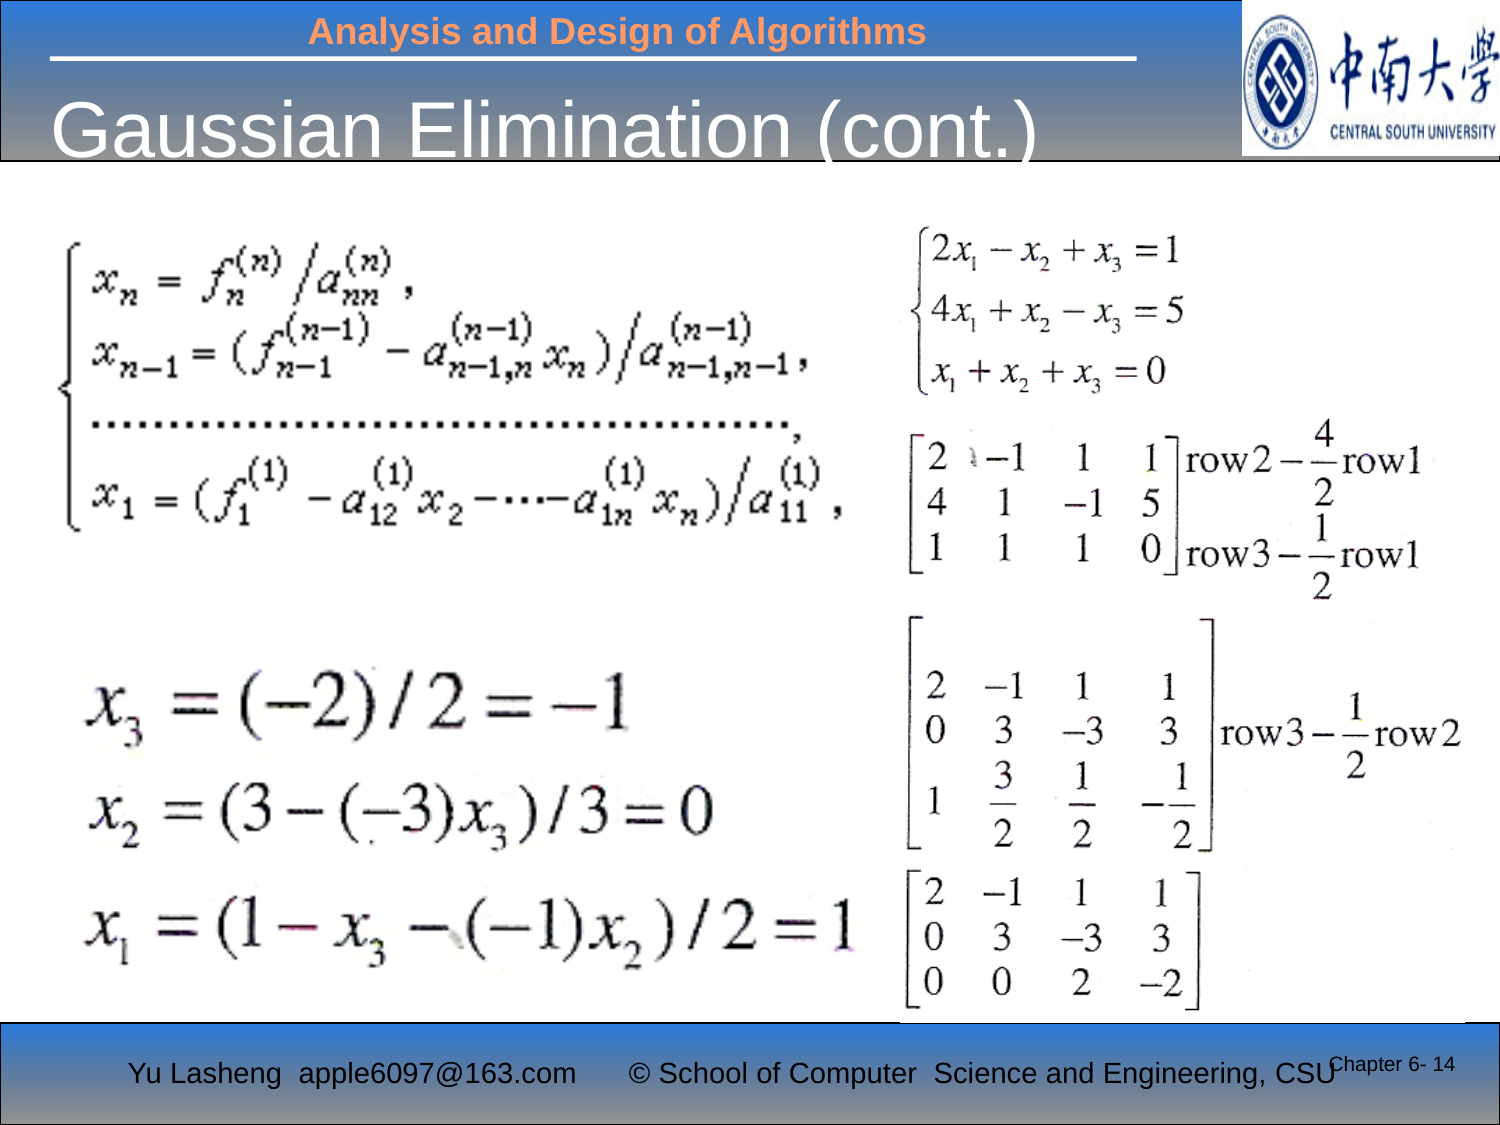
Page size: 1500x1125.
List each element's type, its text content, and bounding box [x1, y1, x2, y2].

picture [76, 769, 727, 858]
picture [52, 231, 845, 539]
title Gaussian Elimination (cont.) [34, 81, 1336, 170]
picture [1242, 0, 1500, 156]
picture [76, 656, 644, 763]
slide_number Chapter 6- 14 [1293, 1042, 1471, 1118]
picture [76, 881, 869, 977]
picture [899, 219, 1465, 1024]
